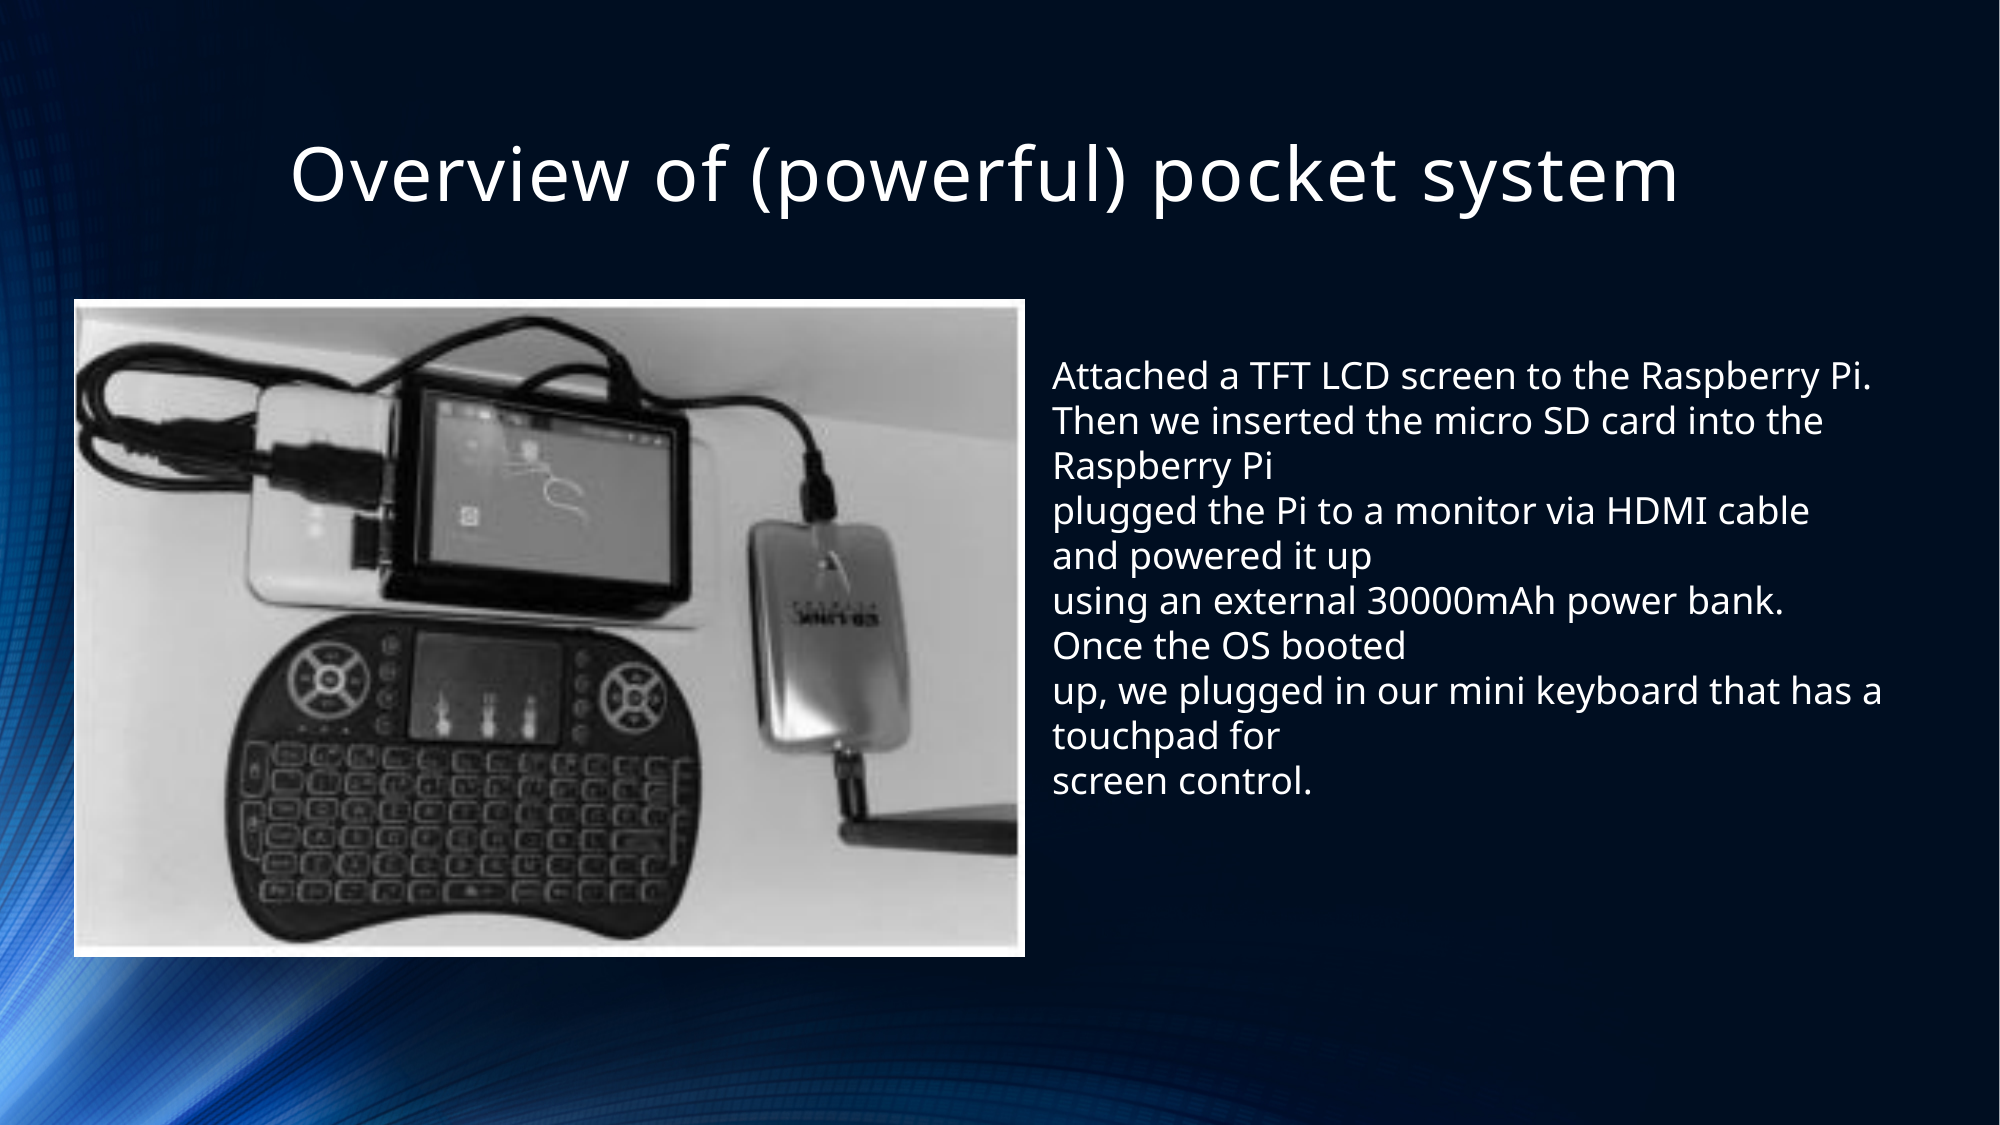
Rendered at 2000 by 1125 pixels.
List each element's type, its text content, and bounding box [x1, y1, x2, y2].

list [74, 299, 1025, 957]
text_box Attached a TFT LCD screen to the Raspberry Pi. Then we inserted the micro SD card into the Raspberry Pi plugged the Pi to a monitor via HDMI cable and powered it up using an external 30000mAh power bank. Once the OS booted up, we plugged in our mini keyboard that has a touchpad for screen control. [1037, 344, 1900, 810]
title Overview of (powerful) pocket system [274, 0, 1775, 225]
picture [0, 0, 2000, 1125]
